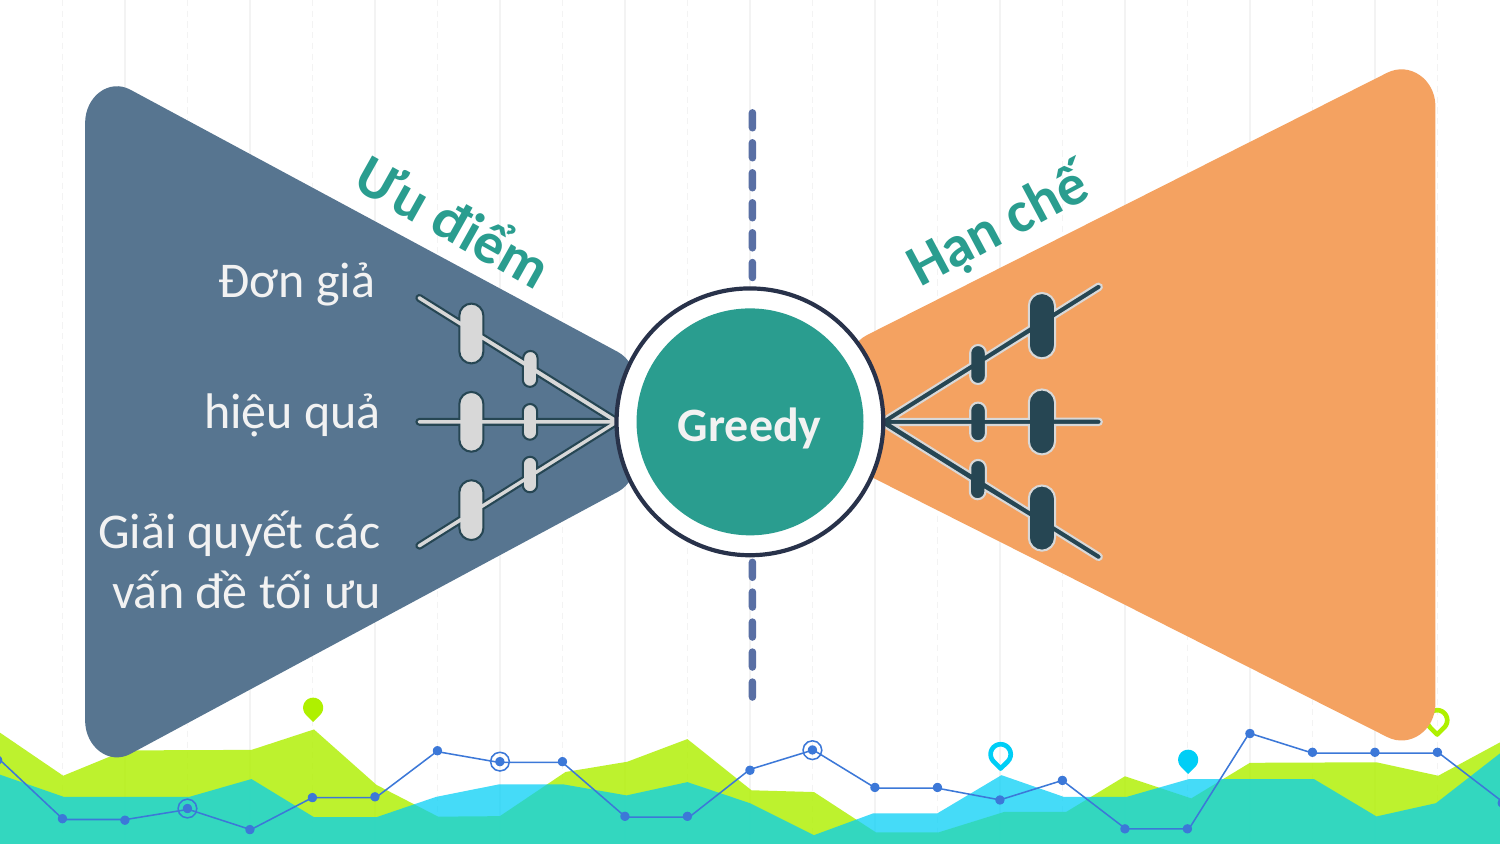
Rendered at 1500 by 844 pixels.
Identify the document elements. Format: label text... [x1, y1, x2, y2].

text_box [748, 199, 757, 222]
text_box [748, 648, 757, 671]
text_box [748, 618, 757, 641]
text_box [416, 295, 614, 549]
text_box [748, 258, 757, 282]
text_box [748, 558, 757, 582]
text_box [859, 69, 1436, 741]
text_box [886, 283, 1102, 560]
text_box hiệu quả [64, 371, 396, 447]
text_box [748, 588, 757, 611]
text_box [85, 86, 629, 612]
text_box [614, 286, 886, 558]
text_box Đơn giả [58, 239, 391, 315]
text_box Hạn chế [839, 111, 1151, 332]
text_box Greedy [636, 308, 864, 536]
text_box [748, 109, 757, 132]
text_box Ưu điểm [299, 106, 611, 332]
text_box [748, 678, 757, 701]
text_box [748, 229, 757, 252]
text_box [748, 139, 757, 162]
text_box Giải quyết các vấn đề tối ưu [64, 491, 396, 626]
text_box [85, 626, 369, 758]
text_box [748, 169, 757, 192]
